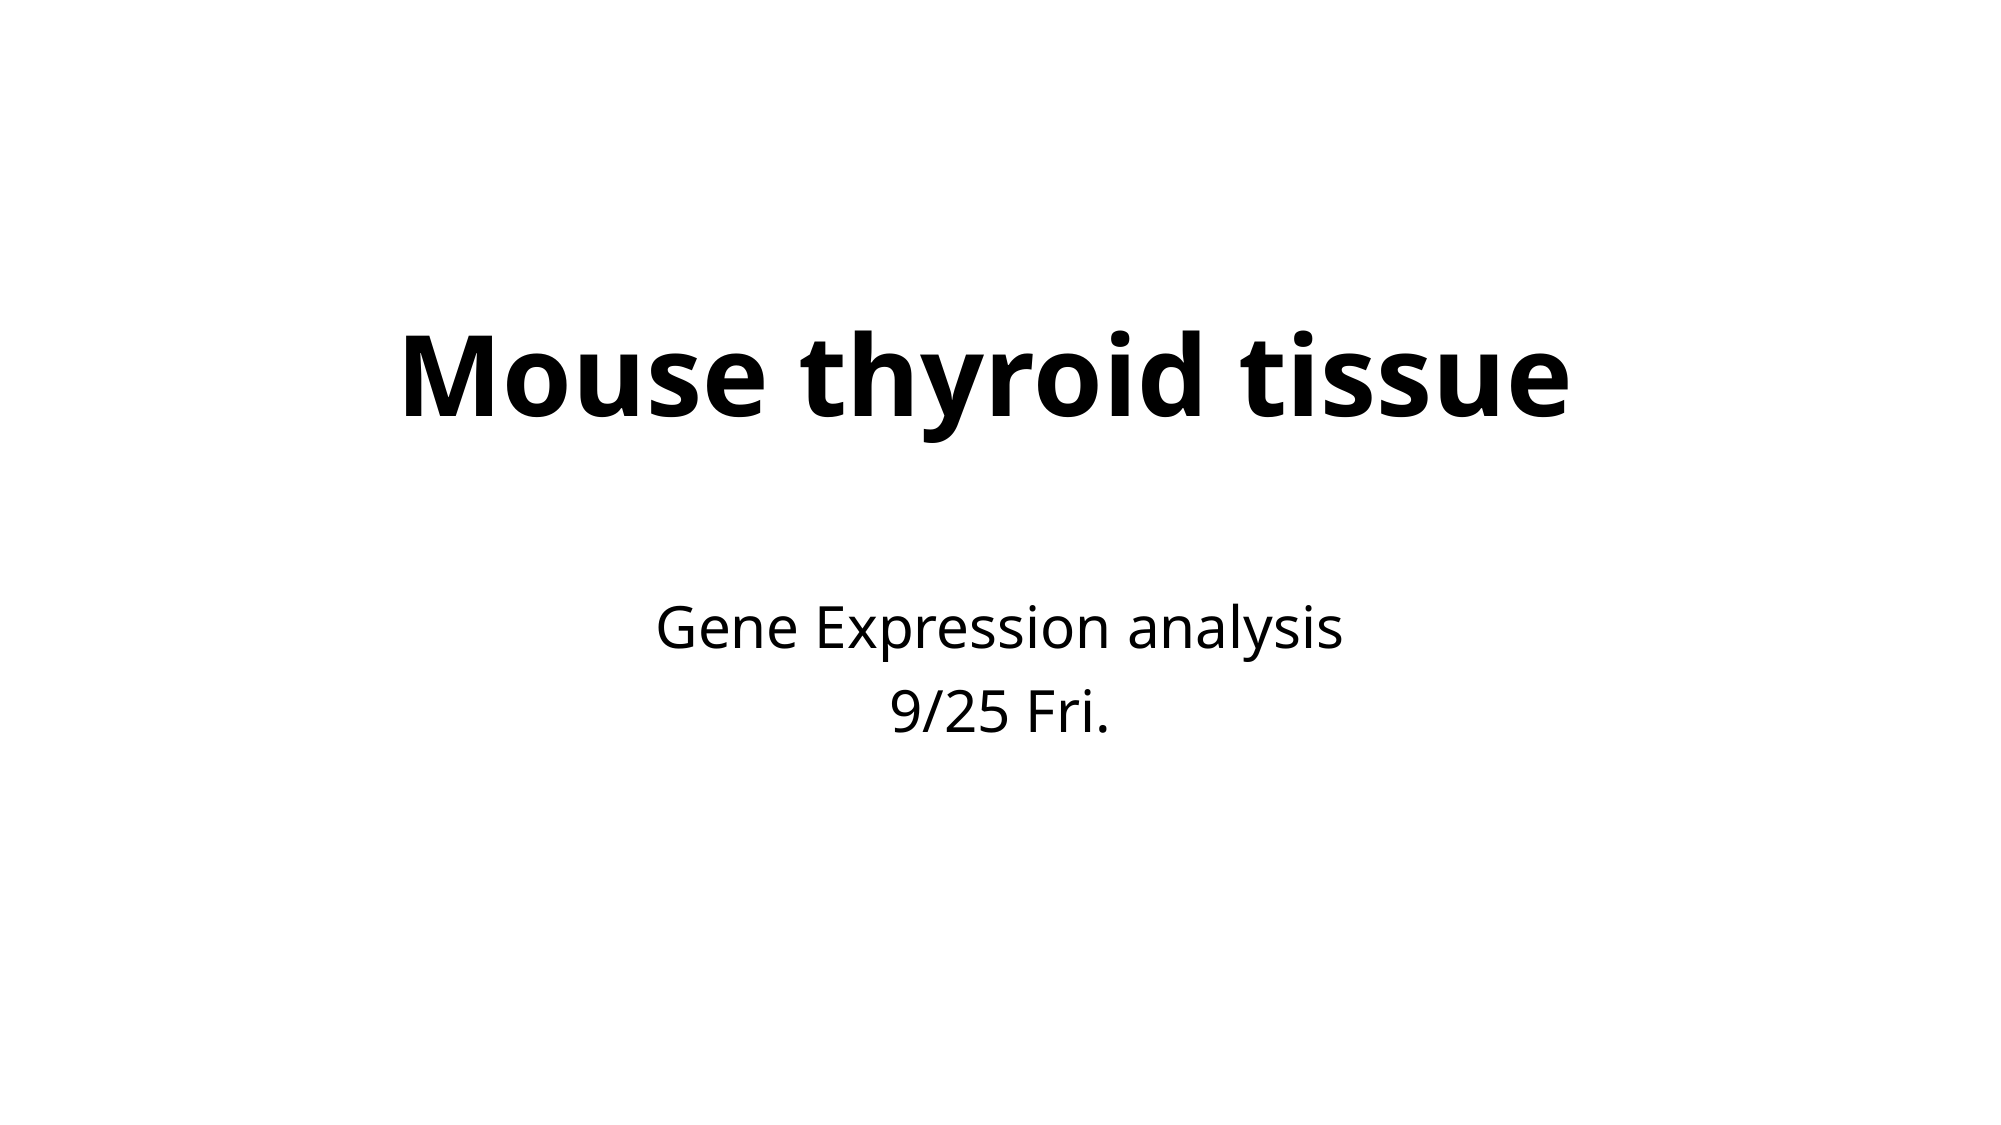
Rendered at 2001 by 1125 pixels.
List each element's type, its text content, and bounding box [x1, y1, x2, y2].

text_box Gene Expression analysis 9/25 Fri. [249, 590, 1750, 863]
text_box Mouse thyroid tissue [249, 184, 1750, 576]
